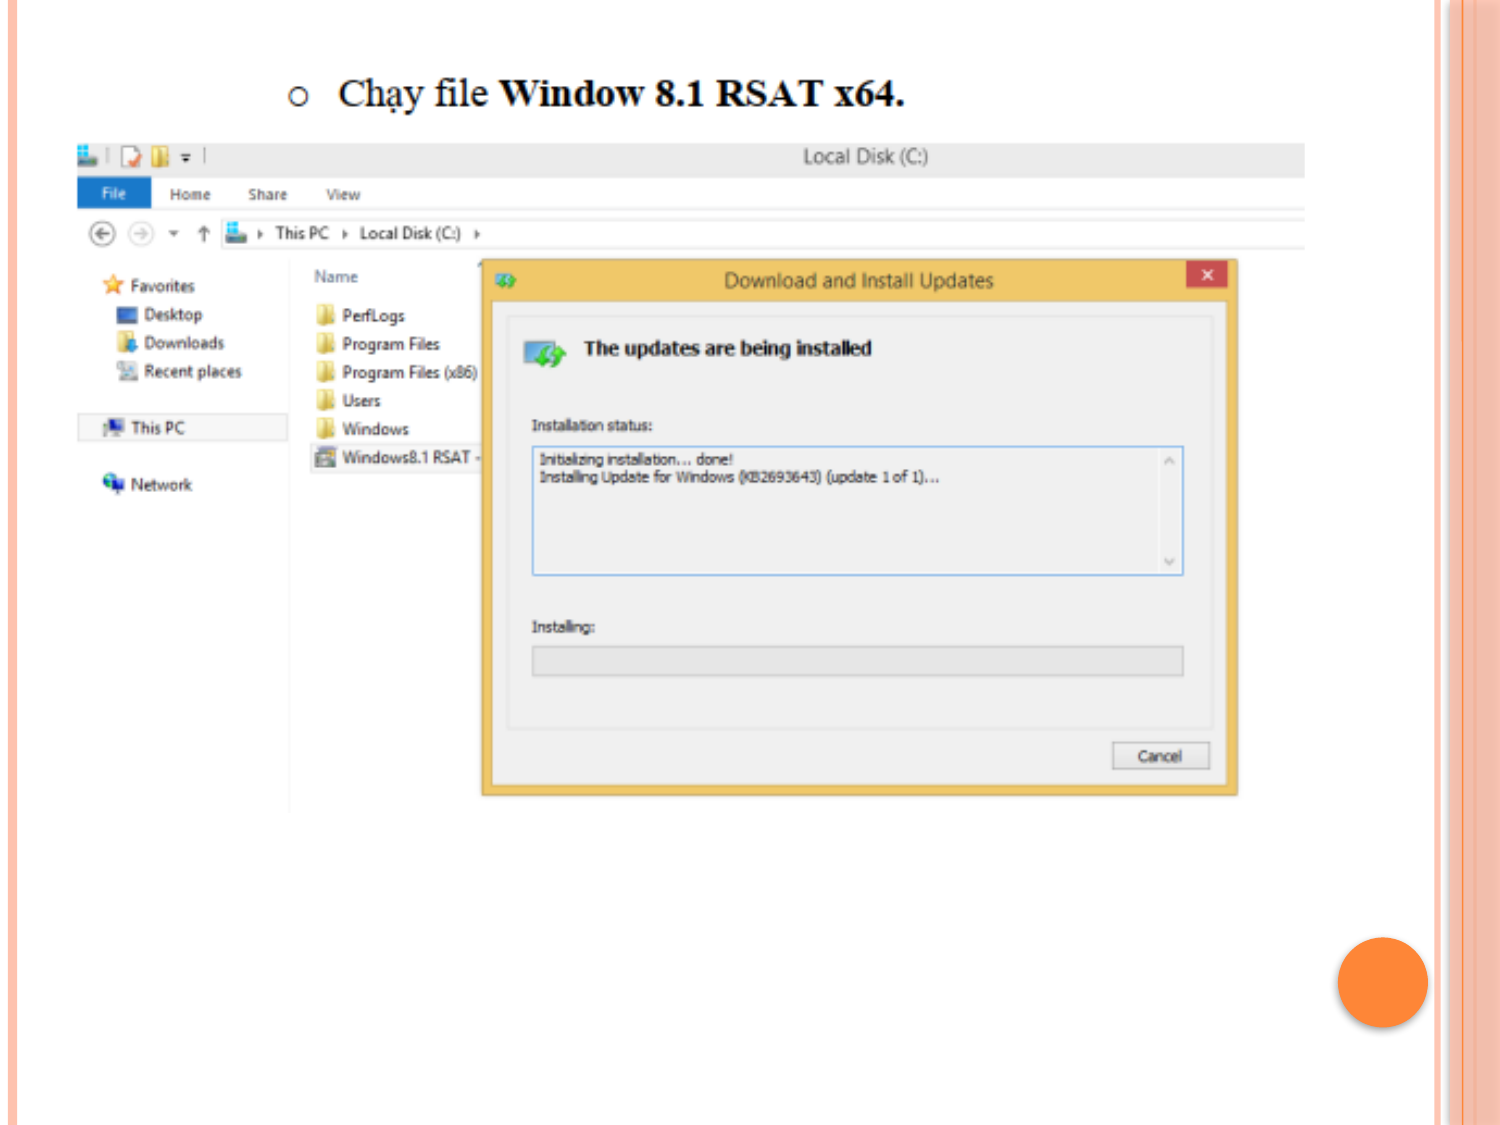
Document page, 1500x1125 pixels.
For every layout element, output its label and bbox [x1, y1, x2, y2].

picture [68, 69, 1306, 813]
